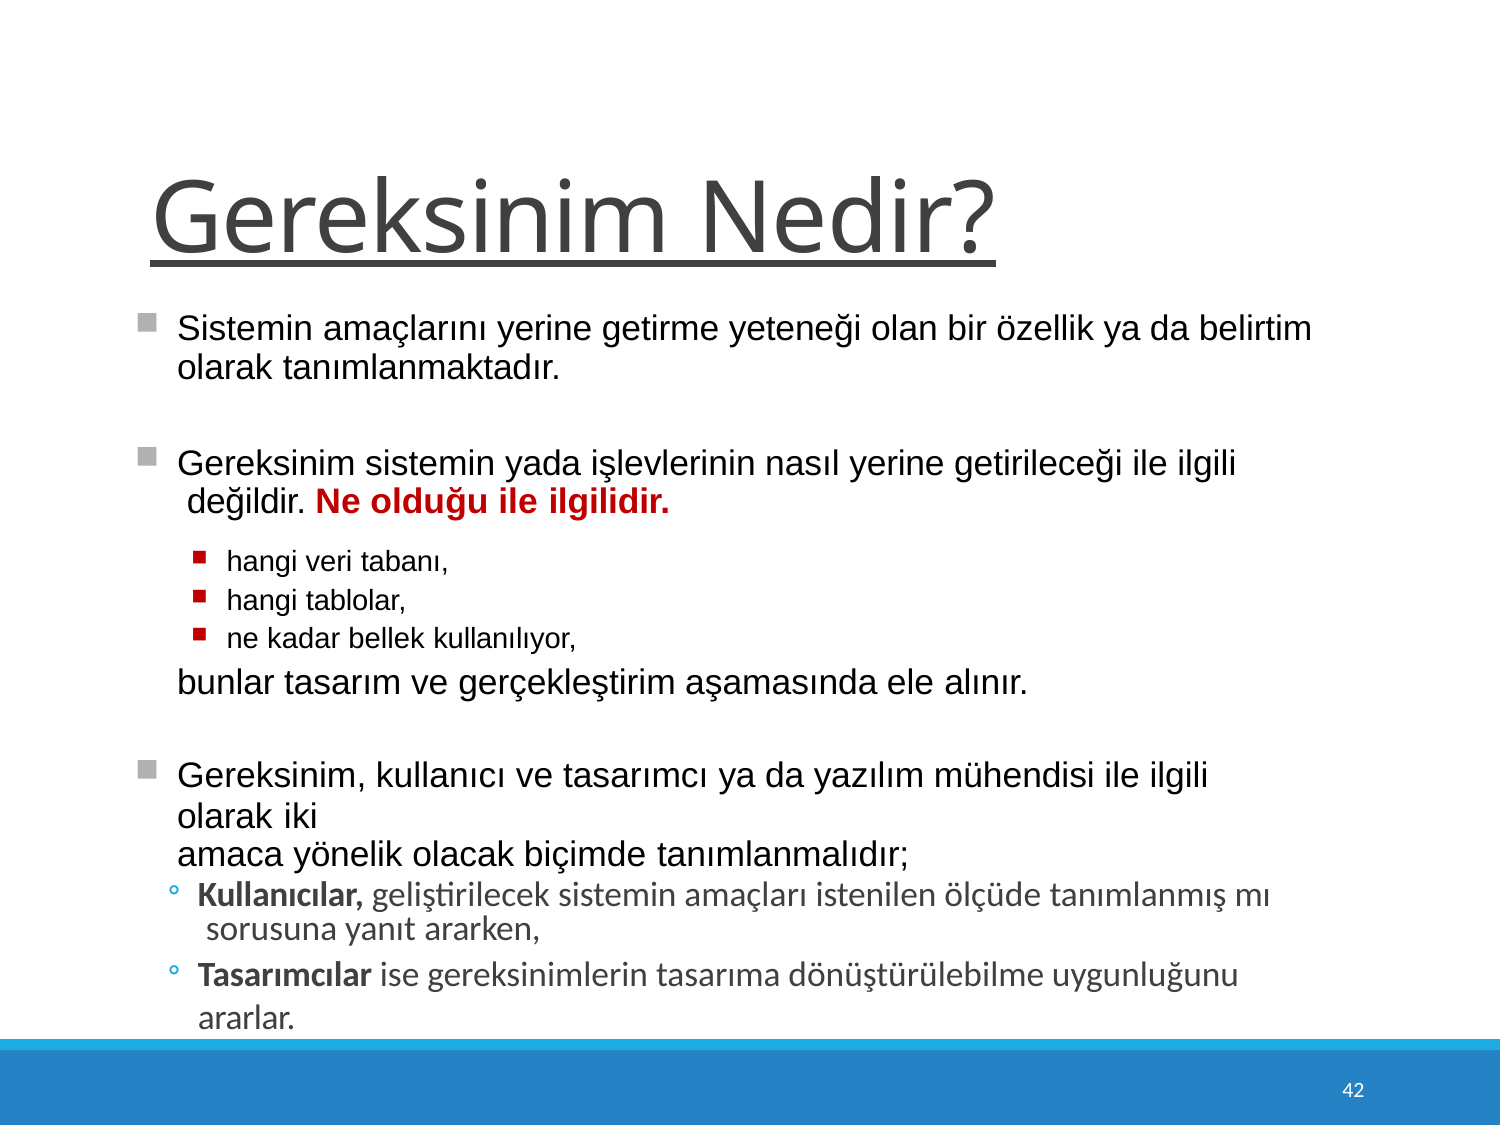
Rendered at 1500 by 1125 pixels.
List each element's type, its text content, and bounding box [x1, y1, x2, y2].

title Gereksinim Nedir? [147, 150, 1376, 341]
text_box Sistemin amaçlarını yerine getirme yeteneği olan bir özellik ya da belirtim olarak tanımlanmaktadır. Gereksinim sistemin yada işlevlerinin nasıl yerine getirileceği ile ilgili değildir. Ne olduğu ile ilgilidir. hangi veri tabanı, hangi tablolar, ne kadar bellek kullanılıyor, bunlar tasarım ve gerçekleştirim aşamasında ele alınır. Gereksinim, kullanıcı ve tasarımcı ya da yazılım mühendisi ile ilgili olarak iki amaca yönelik olacak biçimde tanımlanmalıdır; Kullanıcılar, geliştirilecek sistemin amaçları istenilen ölçüde tanımlanmış mı sorusuna yanıt ararken, Tasarımcılar ise gereksinimlerin tasarıma dönüştürülebilme uygunluğunu ararlar. [132, 302, 1366, 1037]
slide_number 10 [1338, 1078, 1369, 1125]
